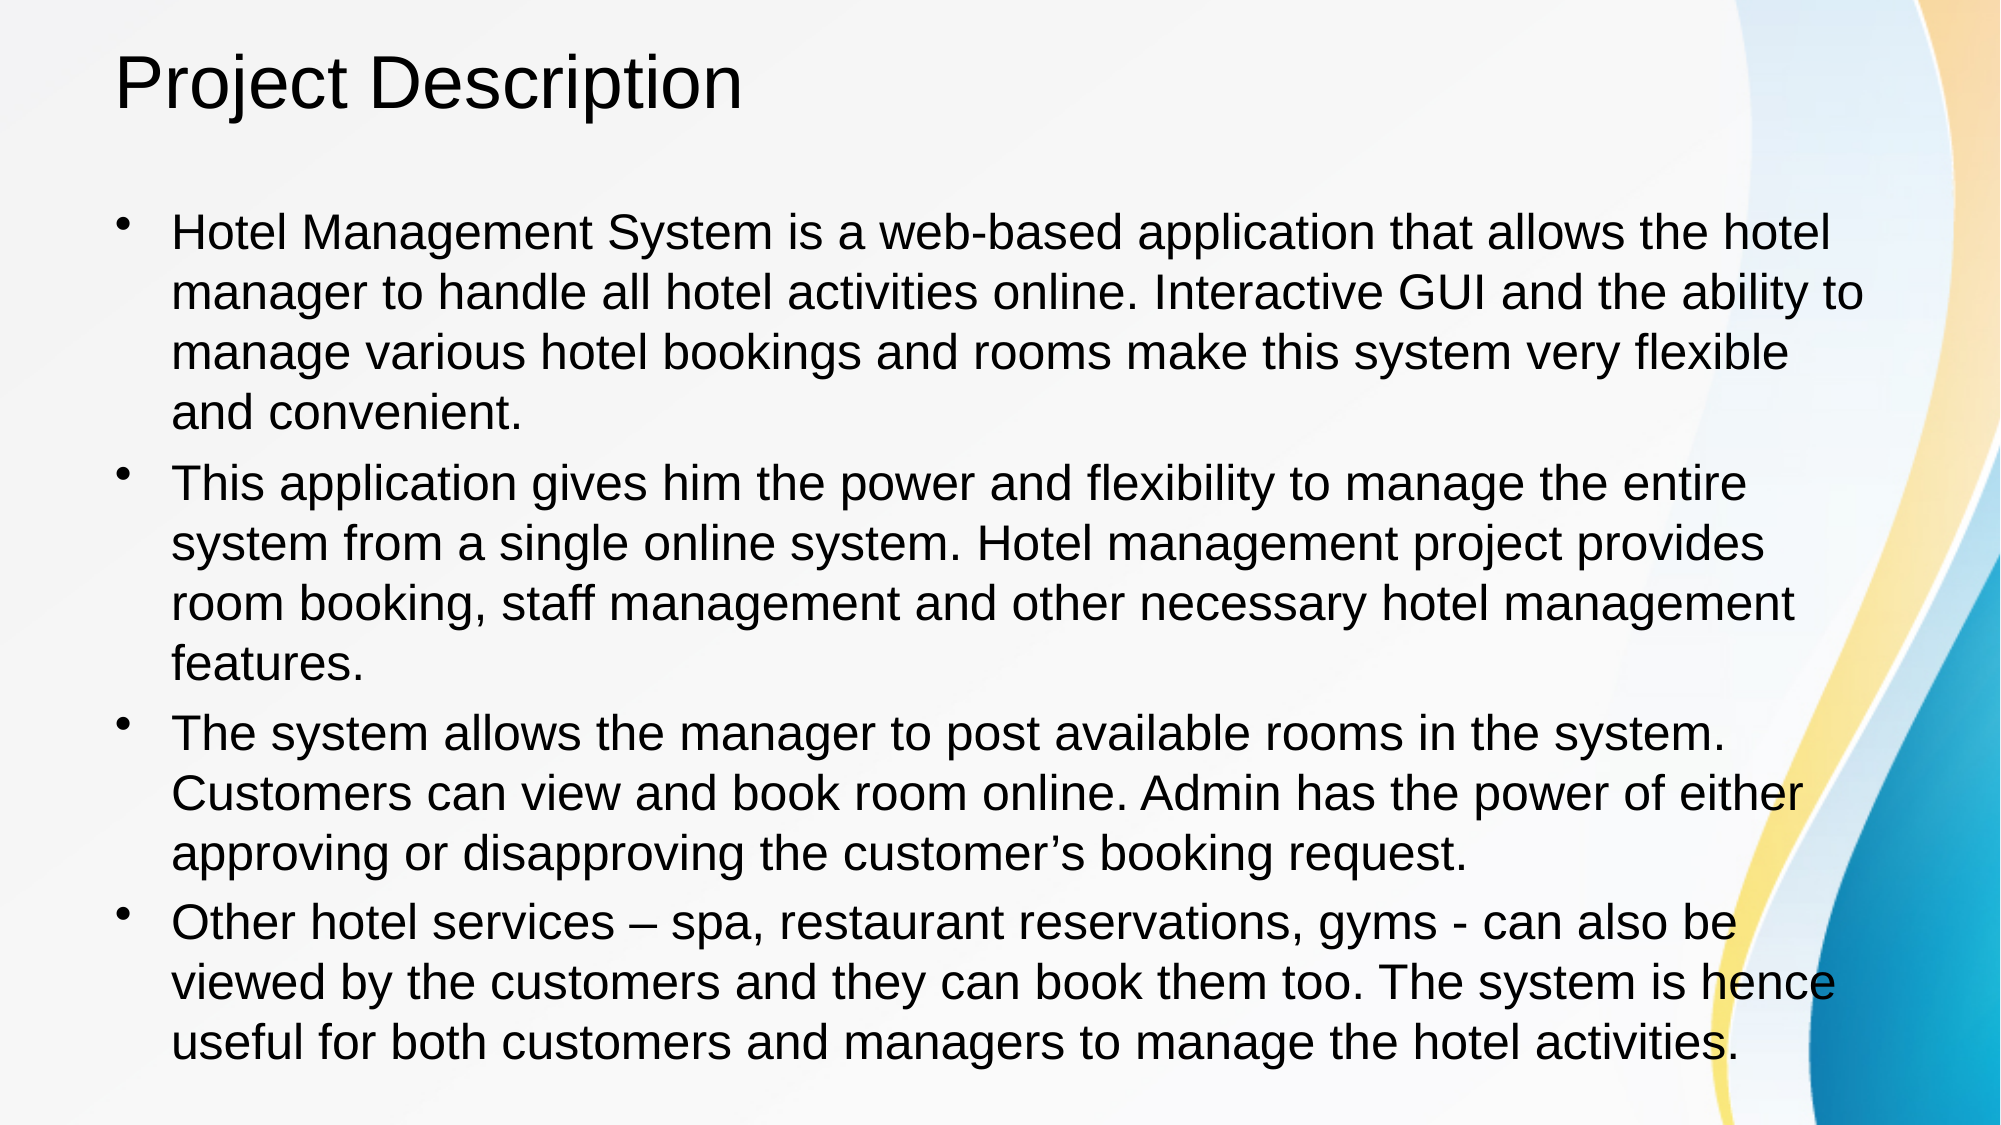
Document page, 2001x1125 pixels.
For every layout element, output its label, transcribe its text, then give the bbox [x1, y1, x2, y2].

picture [0, 0, 2001, 1125]
title Project Description [99, 30, 1901, 127]
list Hotel Management System is a web-based application that allows the hotel manager to handle all hotel activities online. Interactive GUI and the ability to manage various hotel bookings and rooms make this system very flexible and convenient. This application gives him the power and flexibility to manage the entire system from a single online system. Hotel management project provides room booking, staff management and other necessary hotel management features. The system allows the manager to post available rooms in the system. Customers can view and book room online. Admin has the power of either approving or disapproving the customer’s booking request. Other hotel services – spa, restaurant reservations, gyms - can also be viewed by the customers and they can book them too. The system is hence useful for both customers and managers to manage the hotel activities. [99, 192, 1901, 1006]
